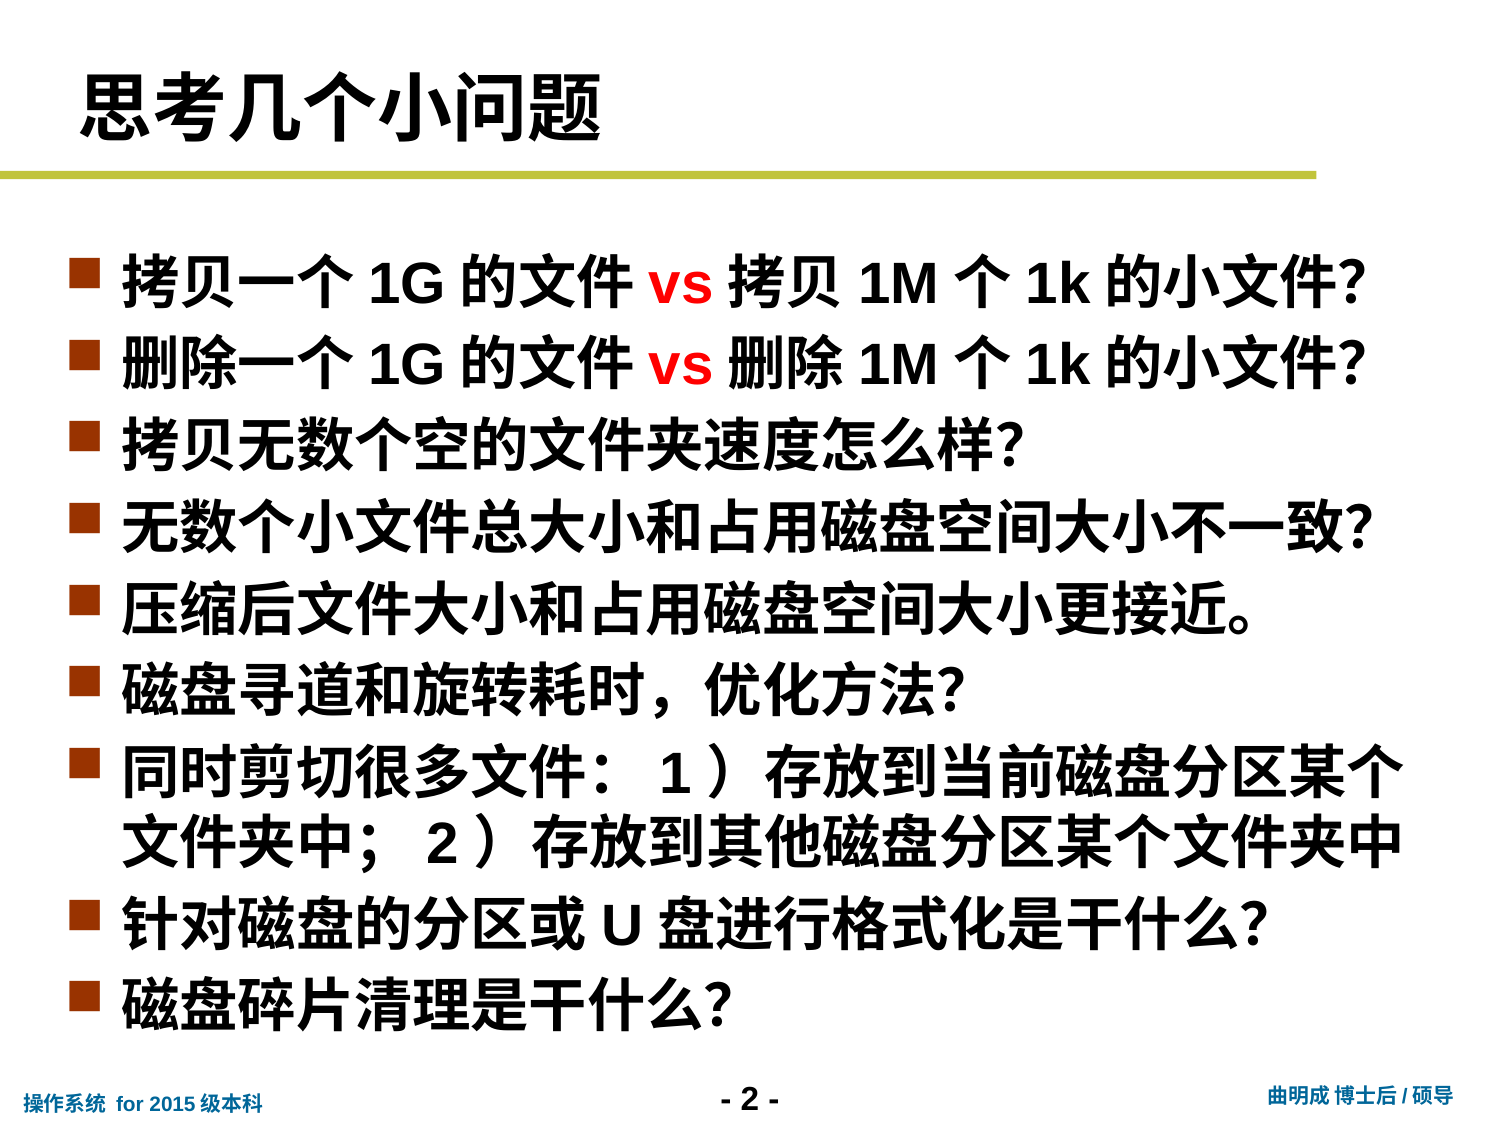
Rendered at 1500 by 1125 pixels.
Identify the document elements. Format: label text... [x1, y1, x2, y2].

list 拷贝一个1G的文件vs拷贝1M个1k的小文件？ 删除一个1G的文件vs删除1M个1k的小文件？ 拷贝无数个空的文件夹速度怎么样？ 无数个小文件总大小和占用磁盘空间大小不一致？ 压缩后文件大小和占用磁盘空间大小更接近。 磁盘寻道和旋转耗时，优化方法？ 同时剪切很多文件：1）存放到当前磁盘分区某个文件夹中；2）存放到其他磁盘分区某个文件夹中 针对磁盘的分区或U盘进行格式化是干什么？ 磁盘碎片清理是干什么？ [50, 237, 1438, 980]
title 思考几个小问题 [62, 50, 1350, 161]
